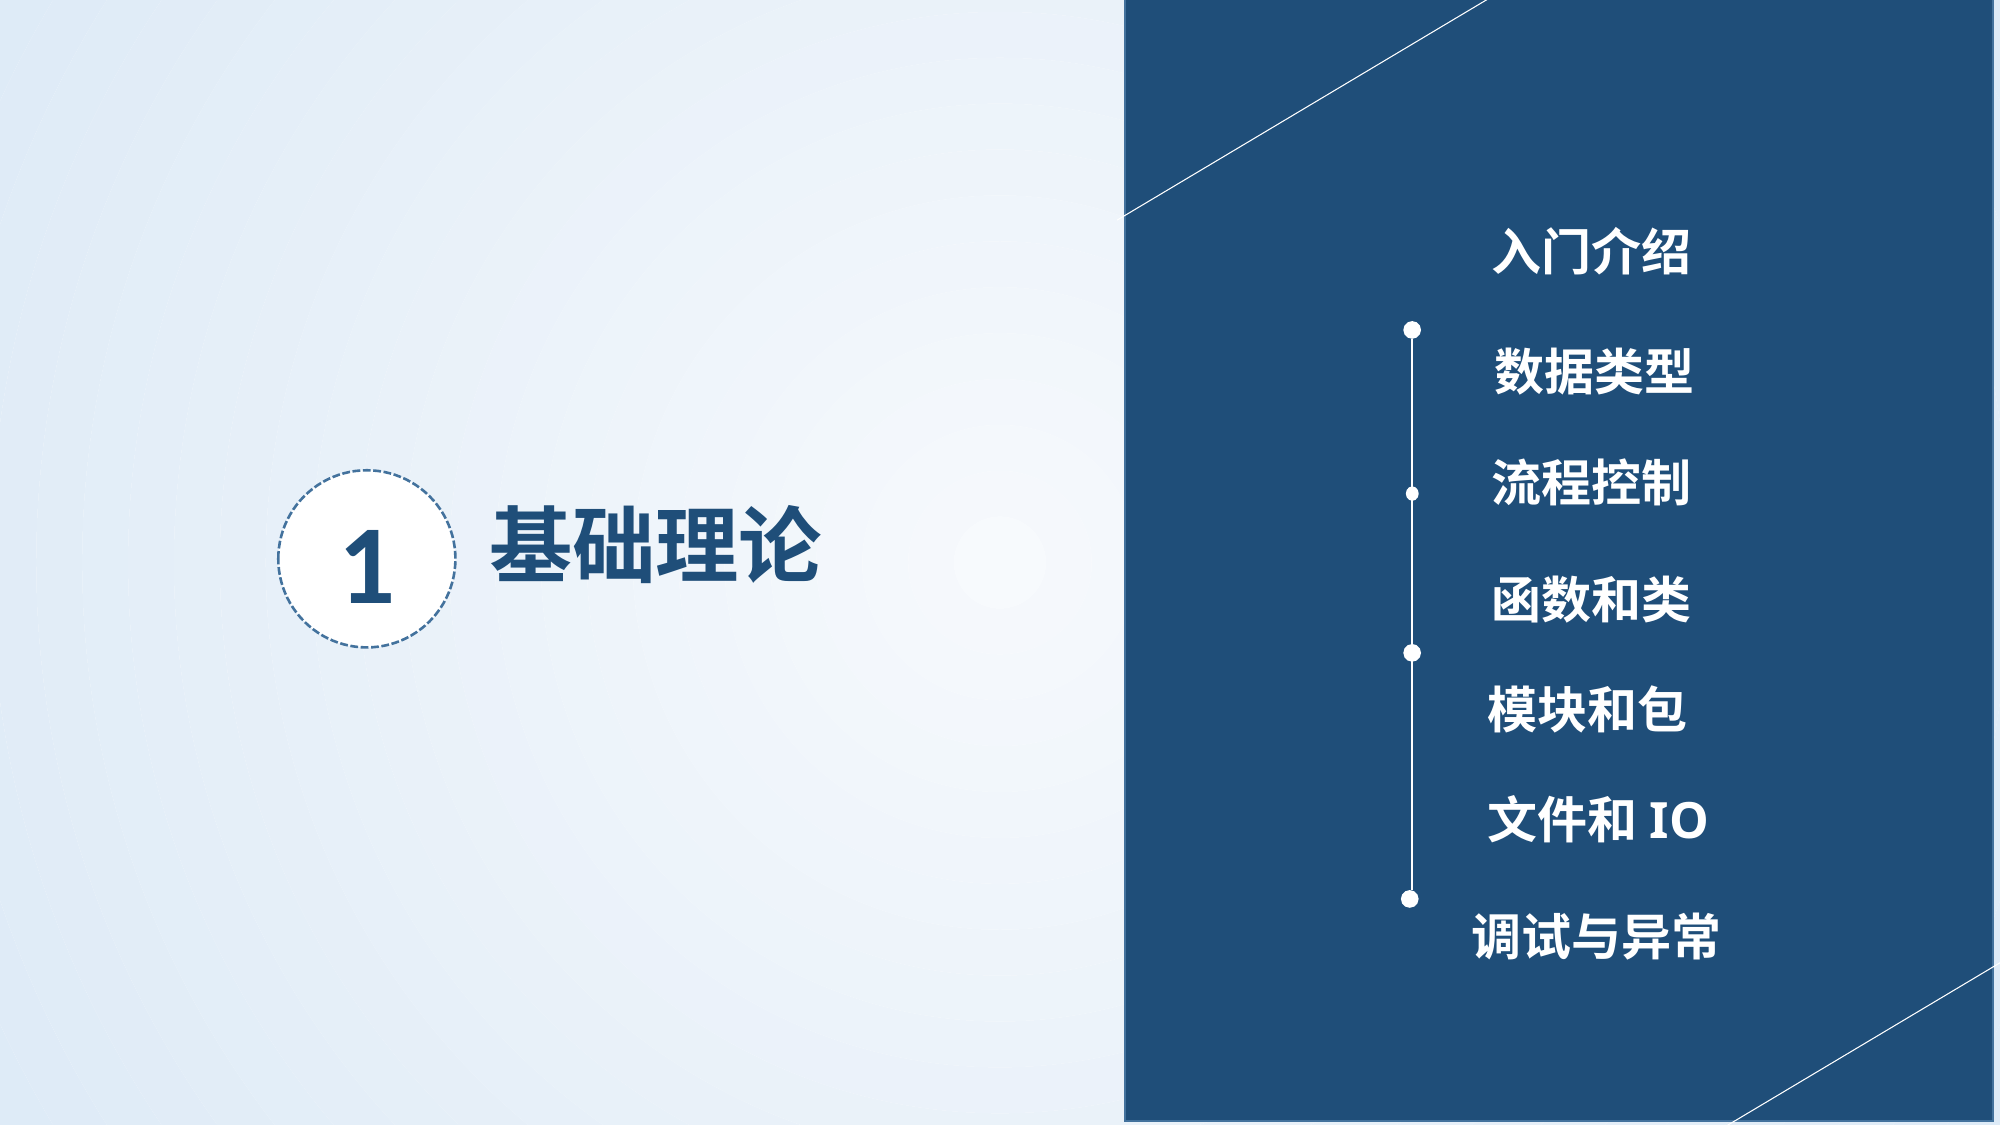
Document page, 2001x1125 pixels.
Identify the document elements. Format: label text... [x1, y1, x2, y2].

text_box 数据类型 [1480, 333, 1774, 408]
text_box 基础理论 [474, 485, 876, 601]
text_box [1124, 0, 1994, 1122]
text_box 流程控制 [1476, 443, 1771, 519]
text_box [1117, 0, 1555, 221]
text_box 函数和类 [1476, 560, 1771, 636]
text_box 入门介绍 [1476, 212, 1771, 288]
text_box 1 [277, 469, 457, 649]
text_box [1402, 643, 1411, 663]
text_box 文件和IO [1473, 781, 1767, 856]
text_box 模块和包 [1473, 670, 1767, 746]
text_box [1402, 320, 1423, 340]
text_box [1660, 904, 2000, 1125]
text_box 调试与异常 [1456, 898, 1751, 973]
text_box [1404, 485, 1420, 502]
text_box [1413, 643, 1423, 663]
text_box [1399, 889, 1420, 909]
